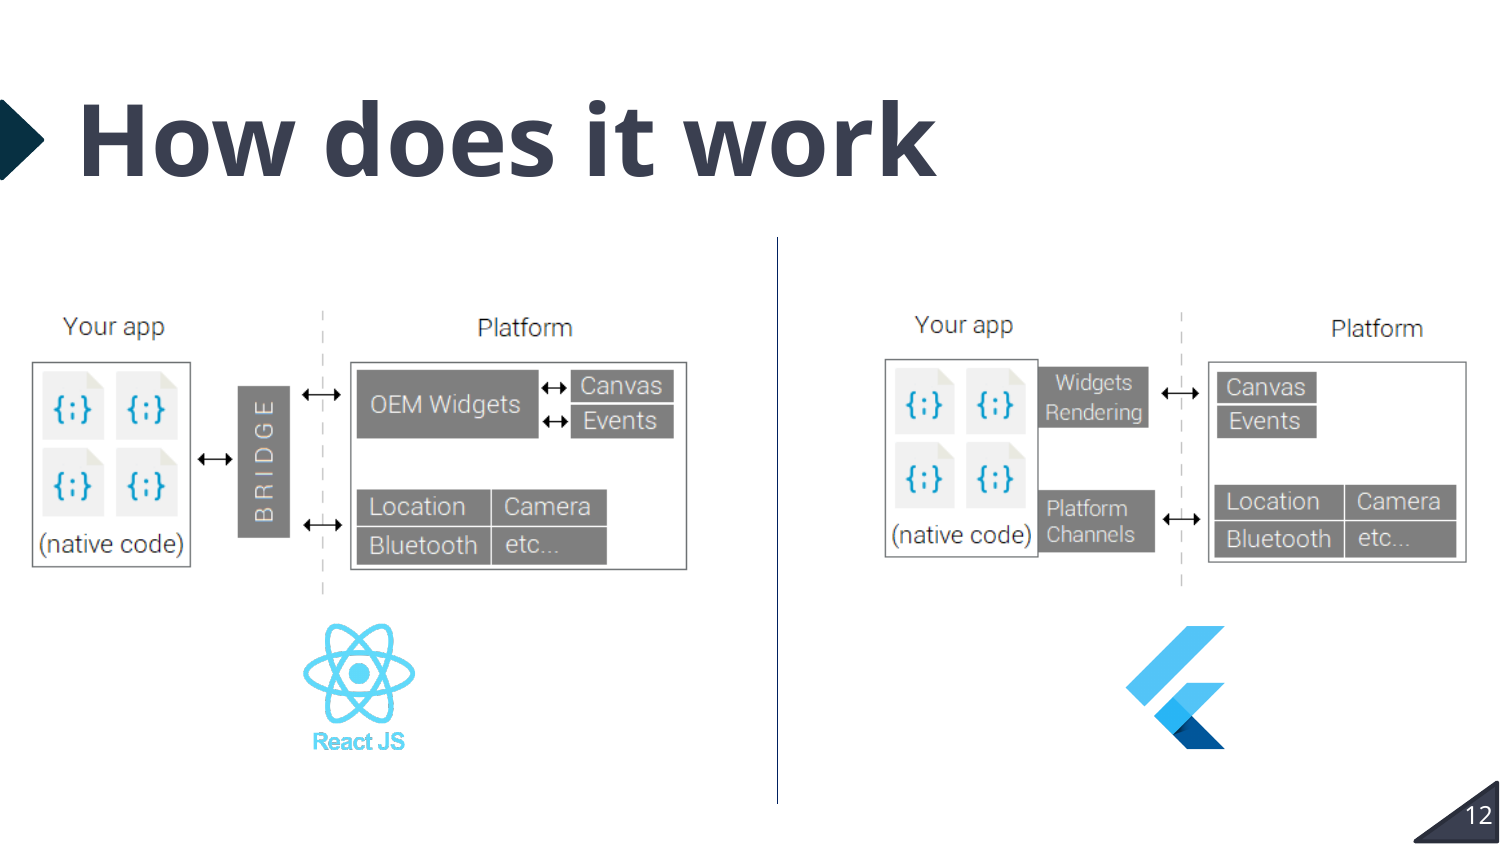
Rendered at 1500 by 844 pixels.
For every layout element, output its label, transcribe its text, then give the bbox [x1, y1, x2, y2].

picture [880, 276, 1472, 756]
slide_number 12 [1418, 757, 1493, 834]
title How does it work [75, 99, 1001, 277]
picture [27, 276, 691, 758]
